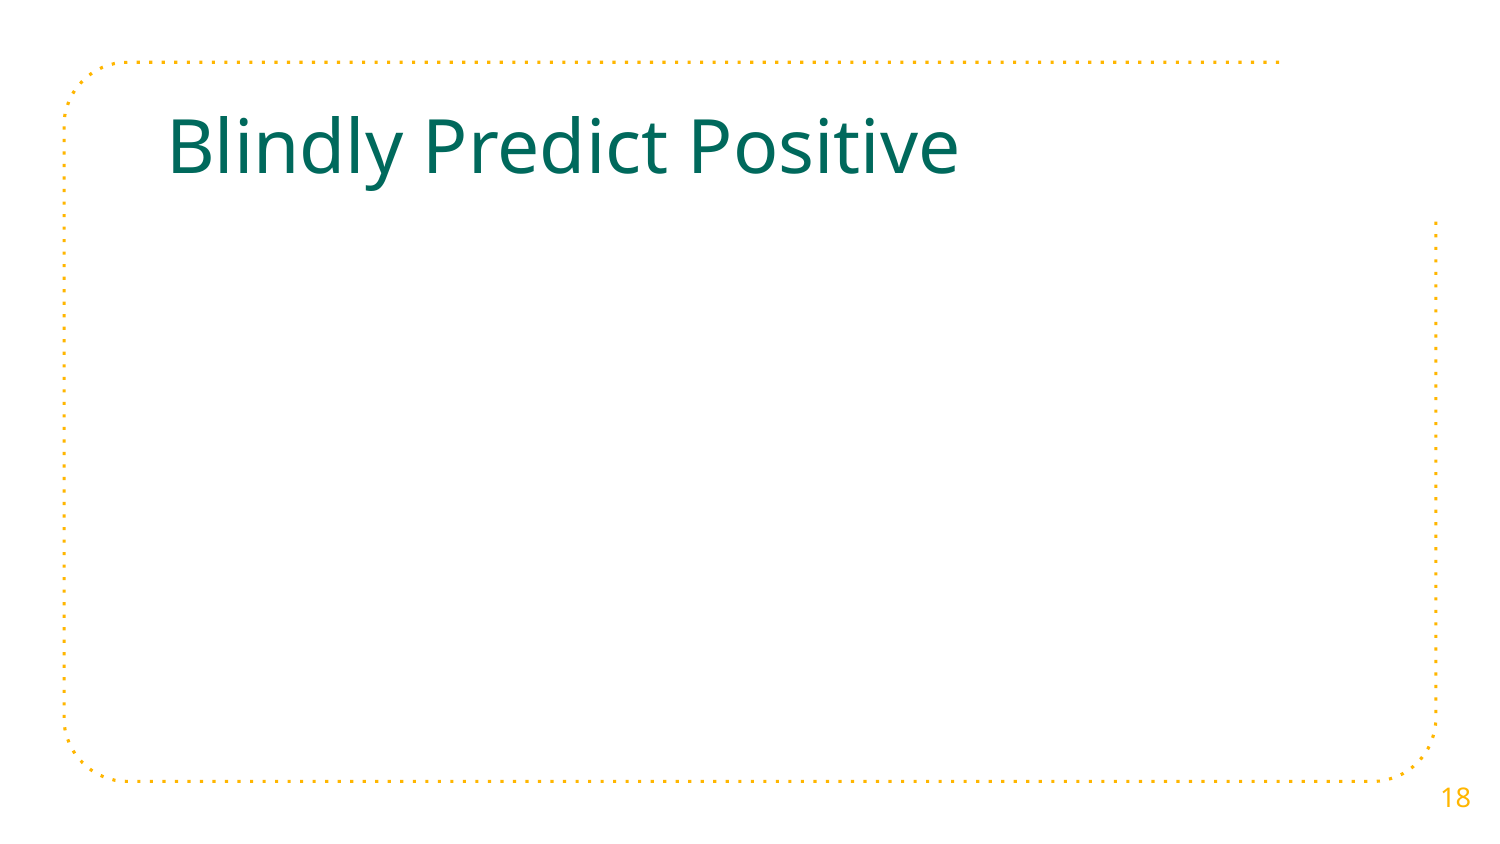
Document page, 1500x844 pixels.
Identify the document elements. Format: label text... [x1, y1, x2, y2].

title Blindly Predict Positive [151, 83, 1278, 225]
slide_number 18 [1411, 753, 1500, 844]
